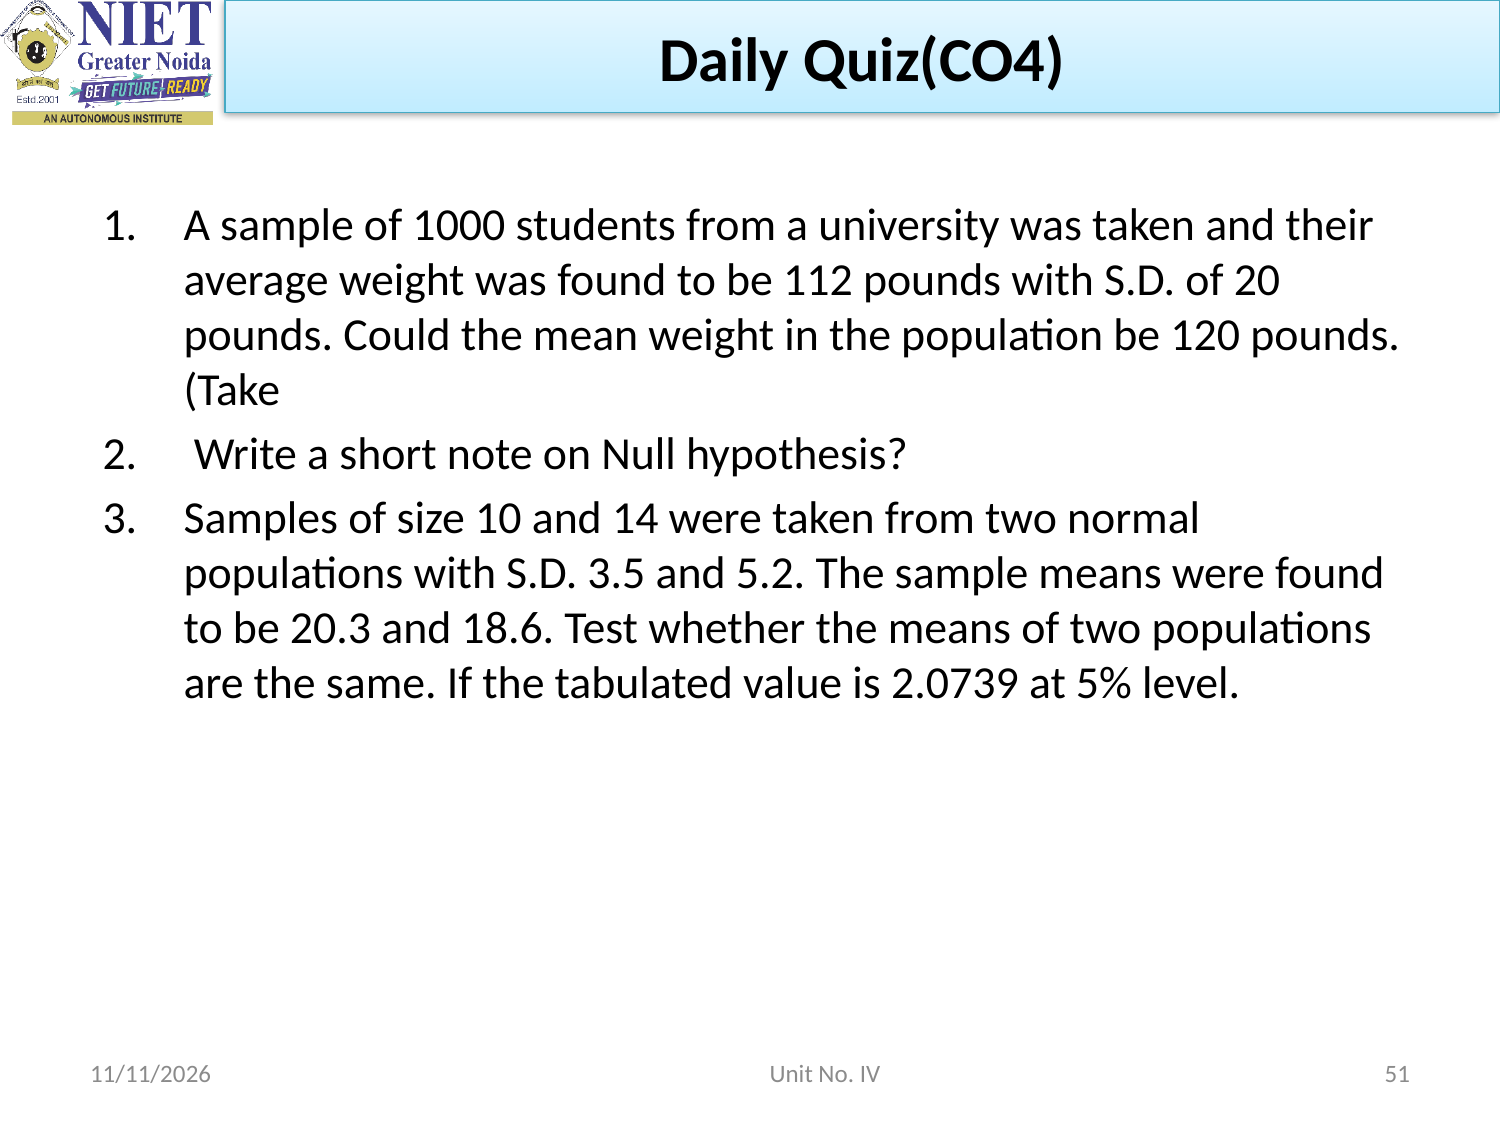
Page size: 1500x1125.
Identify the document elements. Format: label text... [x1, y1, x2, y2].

picture [0, 0, 213, 125]
text_box Daily Quiz(CO4) [224, 0, 1500, 113]
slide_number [75, 1042, 412, 1103]
footer Unit No. IV [412, 1042, 1074, 1103]
slide_number 51 [1074, 1042, 1425, 1103]
